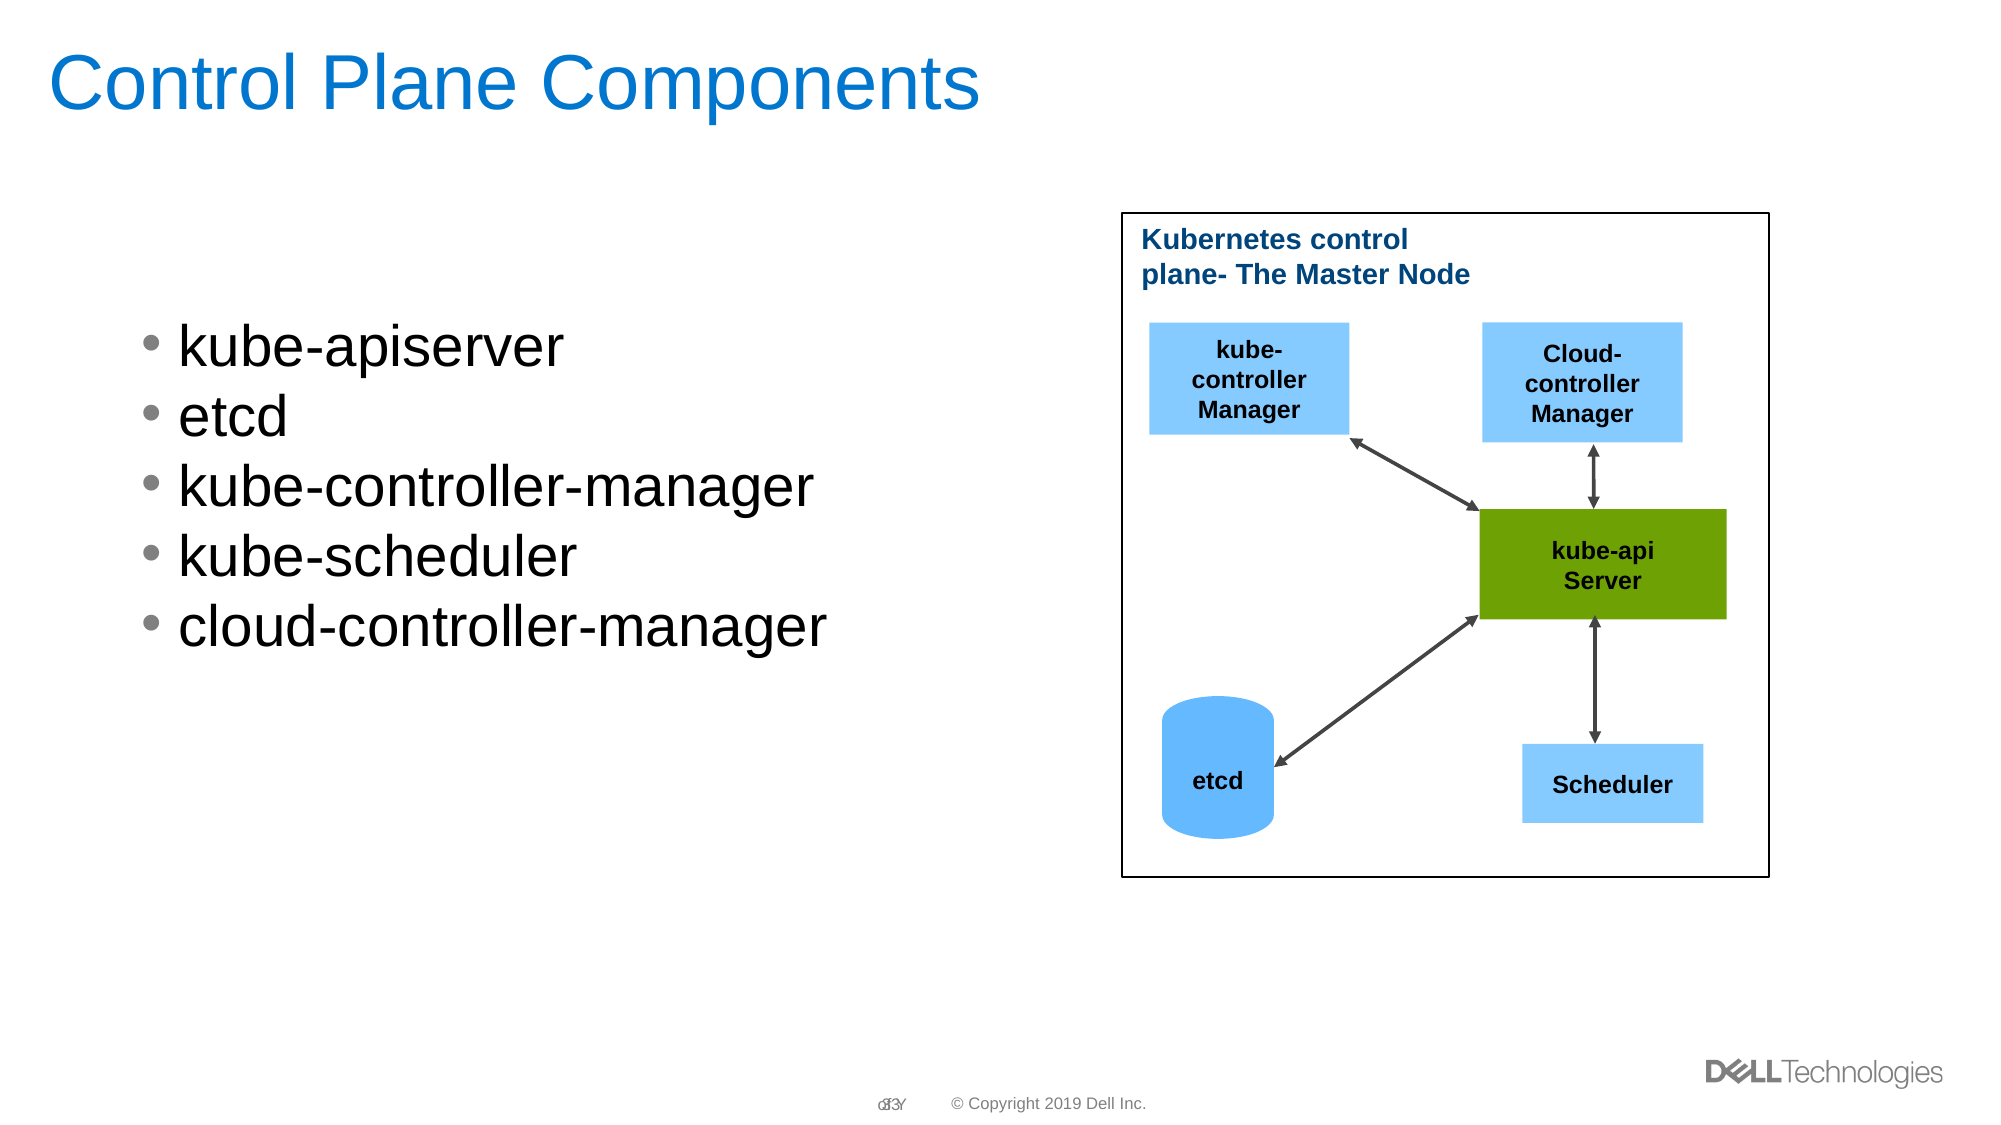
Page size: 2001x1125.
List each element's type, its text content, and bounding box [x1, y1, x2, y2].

title Control Plane Components [48, 42, 1924, 231]
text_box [1122, 212, 1769, 877]
text_box kube-apiserver etcd kube-controller-manager kube-scheduler cloud-controller-manager [121, 287, 1121, 742]
picture [1706, 1058, 1943, 1089]
